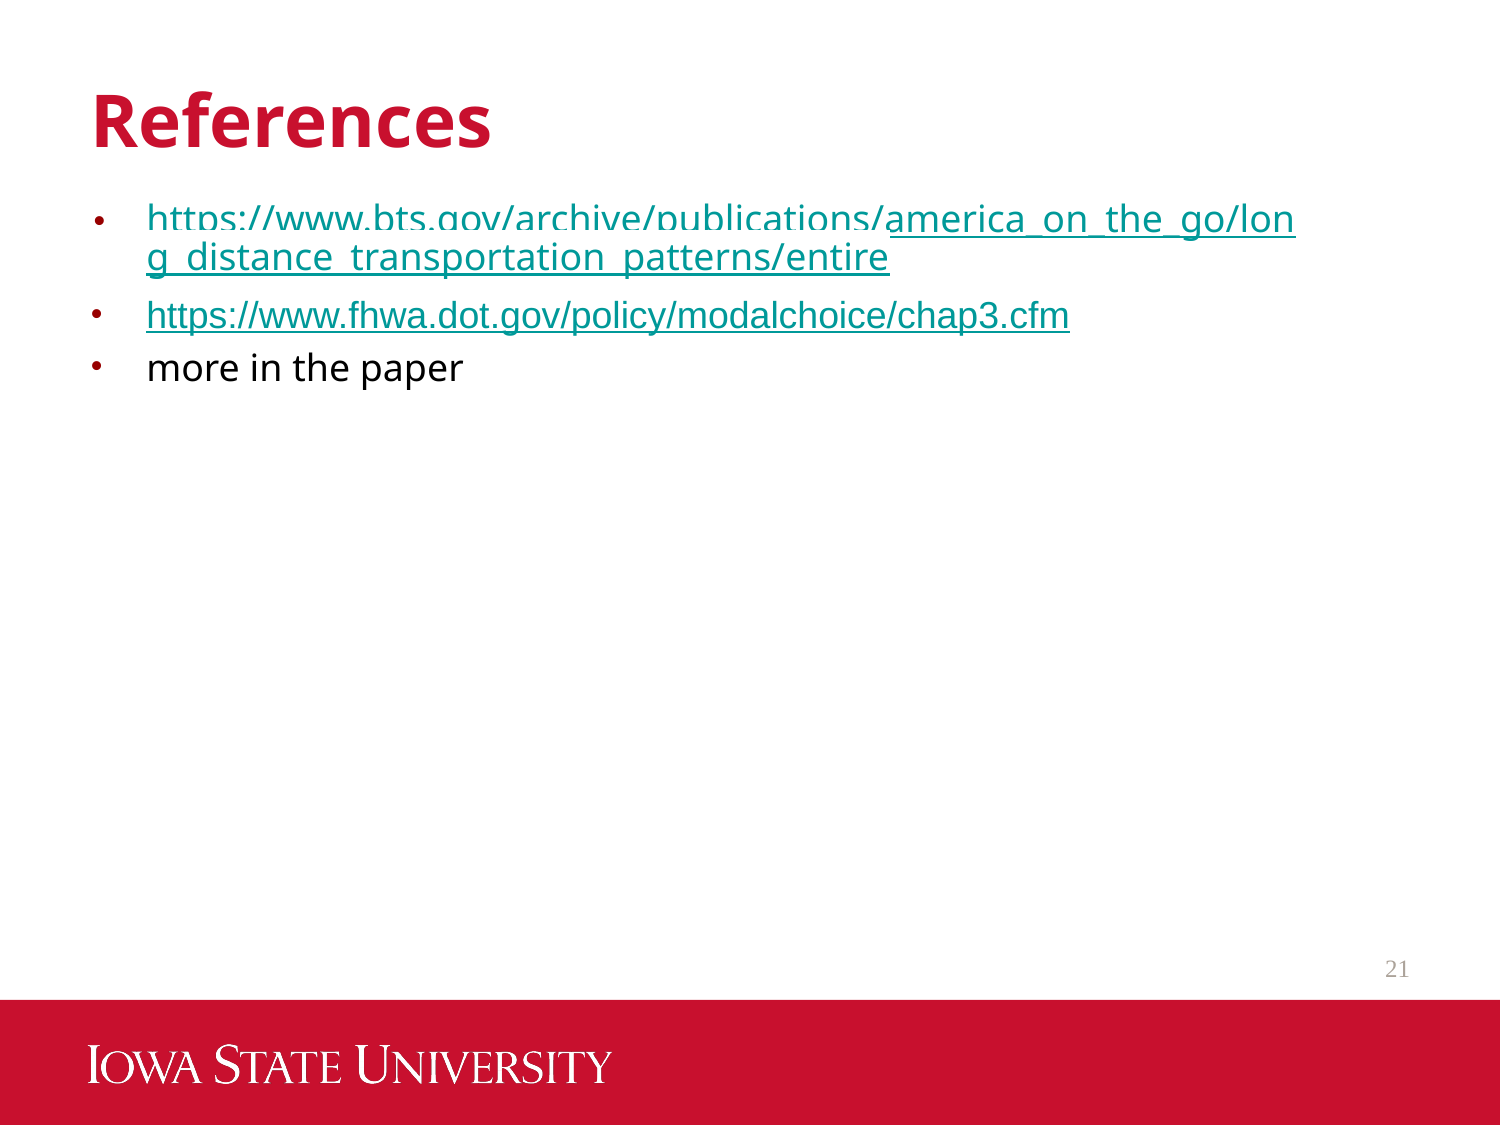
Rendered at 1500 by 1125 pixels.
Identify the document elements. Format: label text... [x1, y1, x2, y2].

picture [87, 1044, 613, 1088]
slide_number 21 [1074, 937, 1425, 998]
title References [75, 24, 1350, 213]
list https://www.bts.gov/archive/publications/america_on_the_go/long_distance_transportation_patterns/entire https://www.fhwa.dot.gov/policy/modalchoice/chap3.cfm more in the paper [75, 187, 1325, 863]
